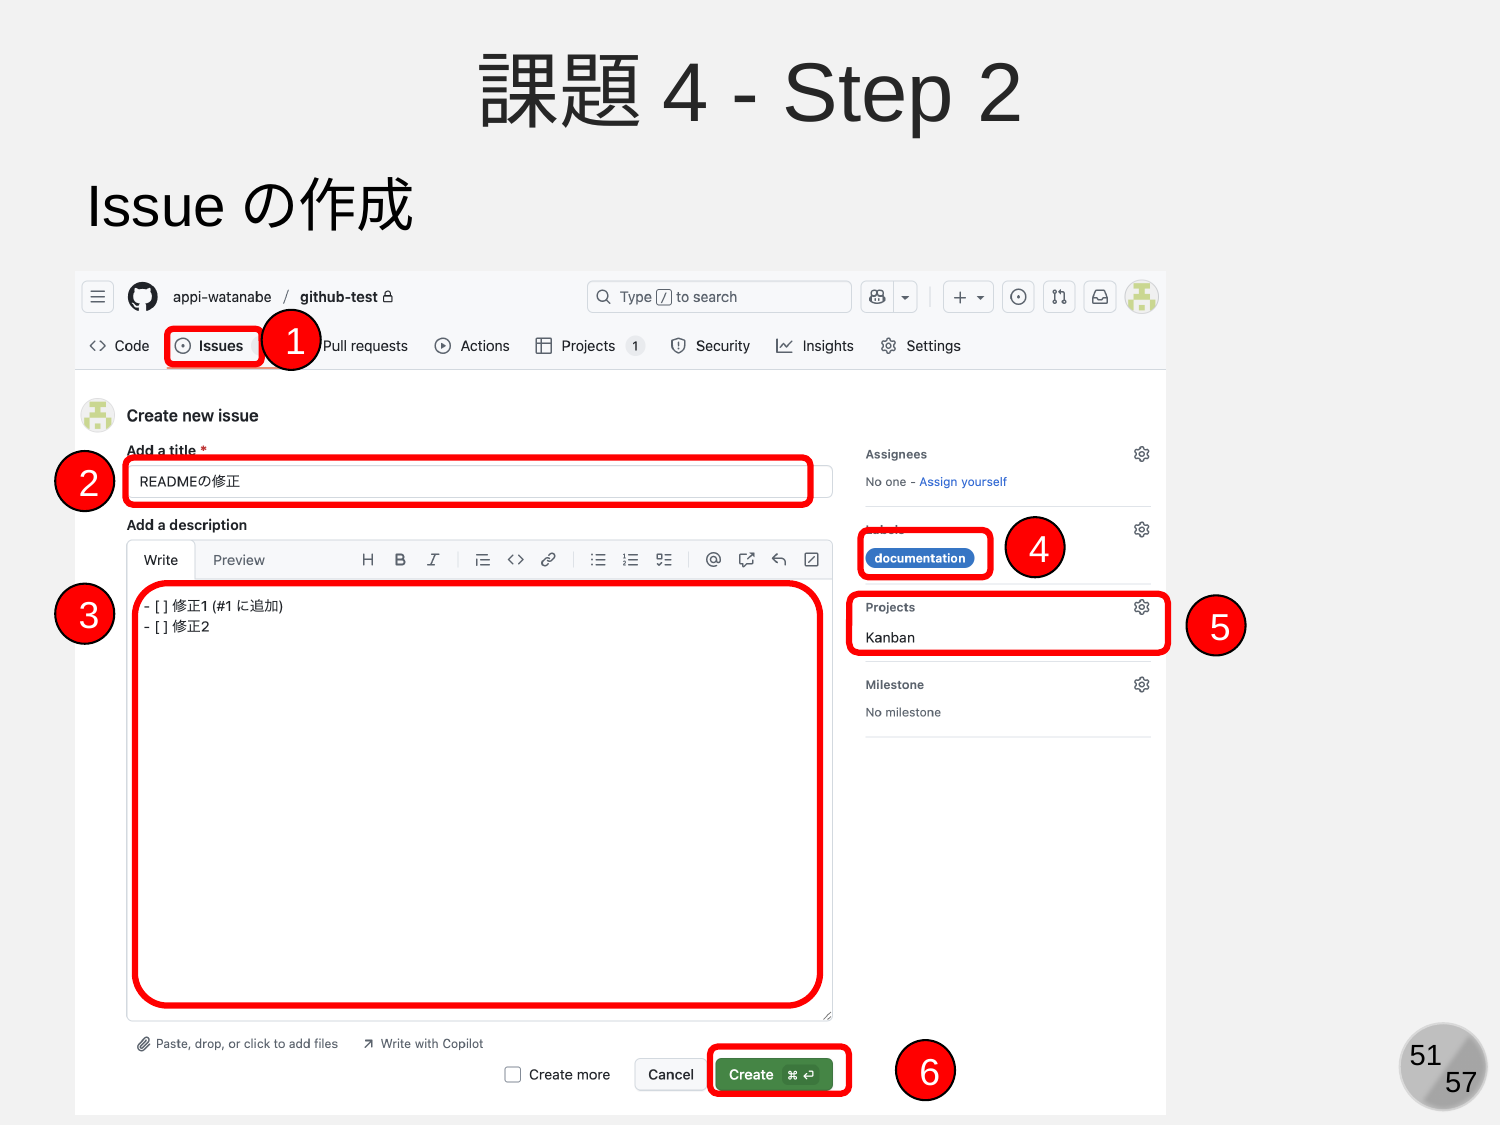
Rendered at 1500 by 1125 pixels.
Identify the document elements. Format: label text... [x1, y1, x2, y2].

text_box Issueの作成 [71, 160, 430, 246]
text_box 5 [1185, 594, 1247, 657]
picture [75, 271, 1166, 1115]
text_box 2 [54, 451, 75, 511]
text_box 3 [54, 584, 75, 644]
list 課題4 - Step 2 [0, 31, 1500, 155]
text_box [1166, 595, 1170, 651]
